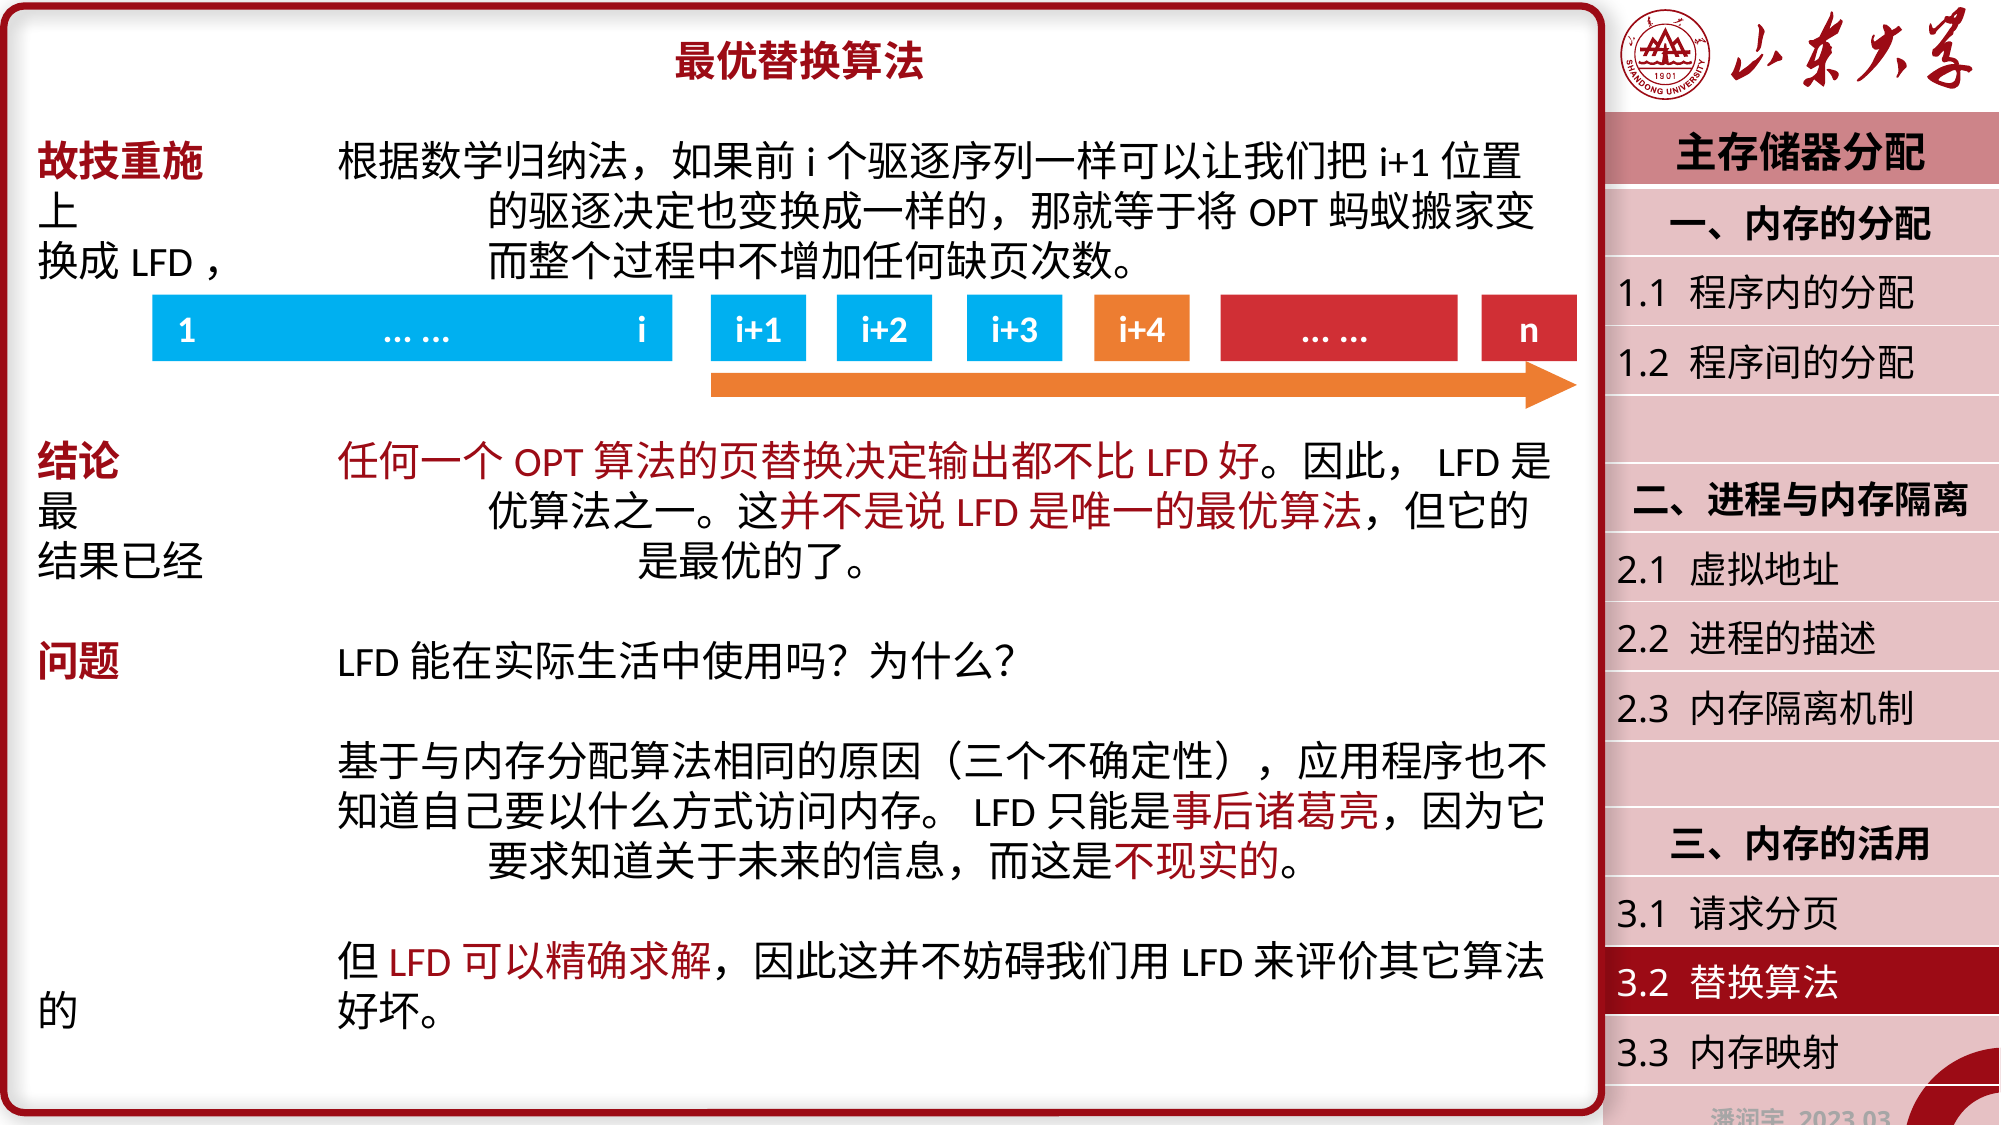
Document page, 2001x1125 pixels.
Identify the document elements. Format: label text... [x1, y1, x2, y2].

text_box i+1 [710, 294, 807, 362]
table_cell 潘润宇 2023.03 [1603, 1086, 1999, 1125]
table_cell 1 [1608, 1016, 1613, 1084]
table_cell 一、内存的分配 [1618, 189, 1999, 255]
table_cell 3.1 请求分页 [1618, 877, 1999, 945]
table_cell 页2 [1608, 326, 1613, 394]
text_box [1620, 5, 1977, 100]
table_cell 1 [1608, 533, 1613, 601]
text_box [2, 4, 1603, 1114]
table_cell 3.3 内存映射 [1618, 1016, 1999, 1084]
table_header 主存储器分配 [1618, 112, 1999, 184]
text_box i+3 [966, 294, 1063, 362]
table_cell 1 [1608, 464, 1613, 531]
text_box [709, 359, 1580, 411]
table_cell [1618, 396, 1999, 462]
table_cell 二、进程与内存隔离 [1618, 464, 1999, 531]
table_cell [1608, 396, 1613, 462]
table_cell 3 [1608, 257, 1613, 325]
table_cell 2.1 虚拟地址 [1618, 533, 1999, 601]
table_cell 2.3 内存隔离机制 [1618, 672, 1999, 740]
table_cell 3 [1608, 189, 1613, 255]
table_cell 1 [1608, 742, 1613, 806]
table_cell 1 [1608, 877, 1613, 945]
table_cell 1.2 程序间的分配 [1618, 326, 1999, 394]
table_cell 三、内存的活用 [1618, 808, 1999, 875]
text_box i+2 [836, 294, 933, 362]
text_box n [1480, 294, 1578, 362]
table_cell 1 [1608, 947, 1613, 1014]
table_cell 0 [1608, 112, 1613, 184]
table_cell [1618, 742, 1999, 806]
table_cell 1 [1608, 808, 1613, 875]
table_cell 1 [1608, 602, 1613, 670]
table_cell 1 [1608, 672, 1613, 740]
table_cell 1.1 程序内的分配 [1618, 257, 1999, 325]
text_box 最优替换算法 故技重施 根据数学归纳法，如果前i个驱逐序列一样可以让我们把i+1位置上 的驱逐决定也变换成一样的，那就等于将OPT蚂蚁搬家变换成LFD， 而整个过程中不增加任何缺页次数。 结论 任何一个OPT算法的页替换决定输出都不比LFD好。因此，LFD是最 优算法之一。这并不是说LFD是唯一的最优算法，但它的结果已经 是最优的了。 问题 LFD能在实际生活中使用吗？为什么？ 基于与内存分配算法相同的原因（三个不确定性），应用程序也不 知道自己要以什么方式访问内存。LFD只能是事后诸葛亮，因为它 要求知道关于未来的信息，而这是不现实的。 但LFD可以精确求解，因此这并不妨碍我们用LFD来评价其它算法的 好坏。 [22, 27, 1577, 1043]
table_cell 1 [1603, 1086, 1613, 1114]
text_box i+4 [1093, 294, 1191, 362]
table_cell 2.2 进程的描述 [1618, 602, 1999, 670]
text_box 1 ... ... i [151, 294, 673, 362]
text_box ... ... [1220, 294, 1459, 362]
table_cell 3.2 替换算法 [1618, 947, 1999, 1014]
